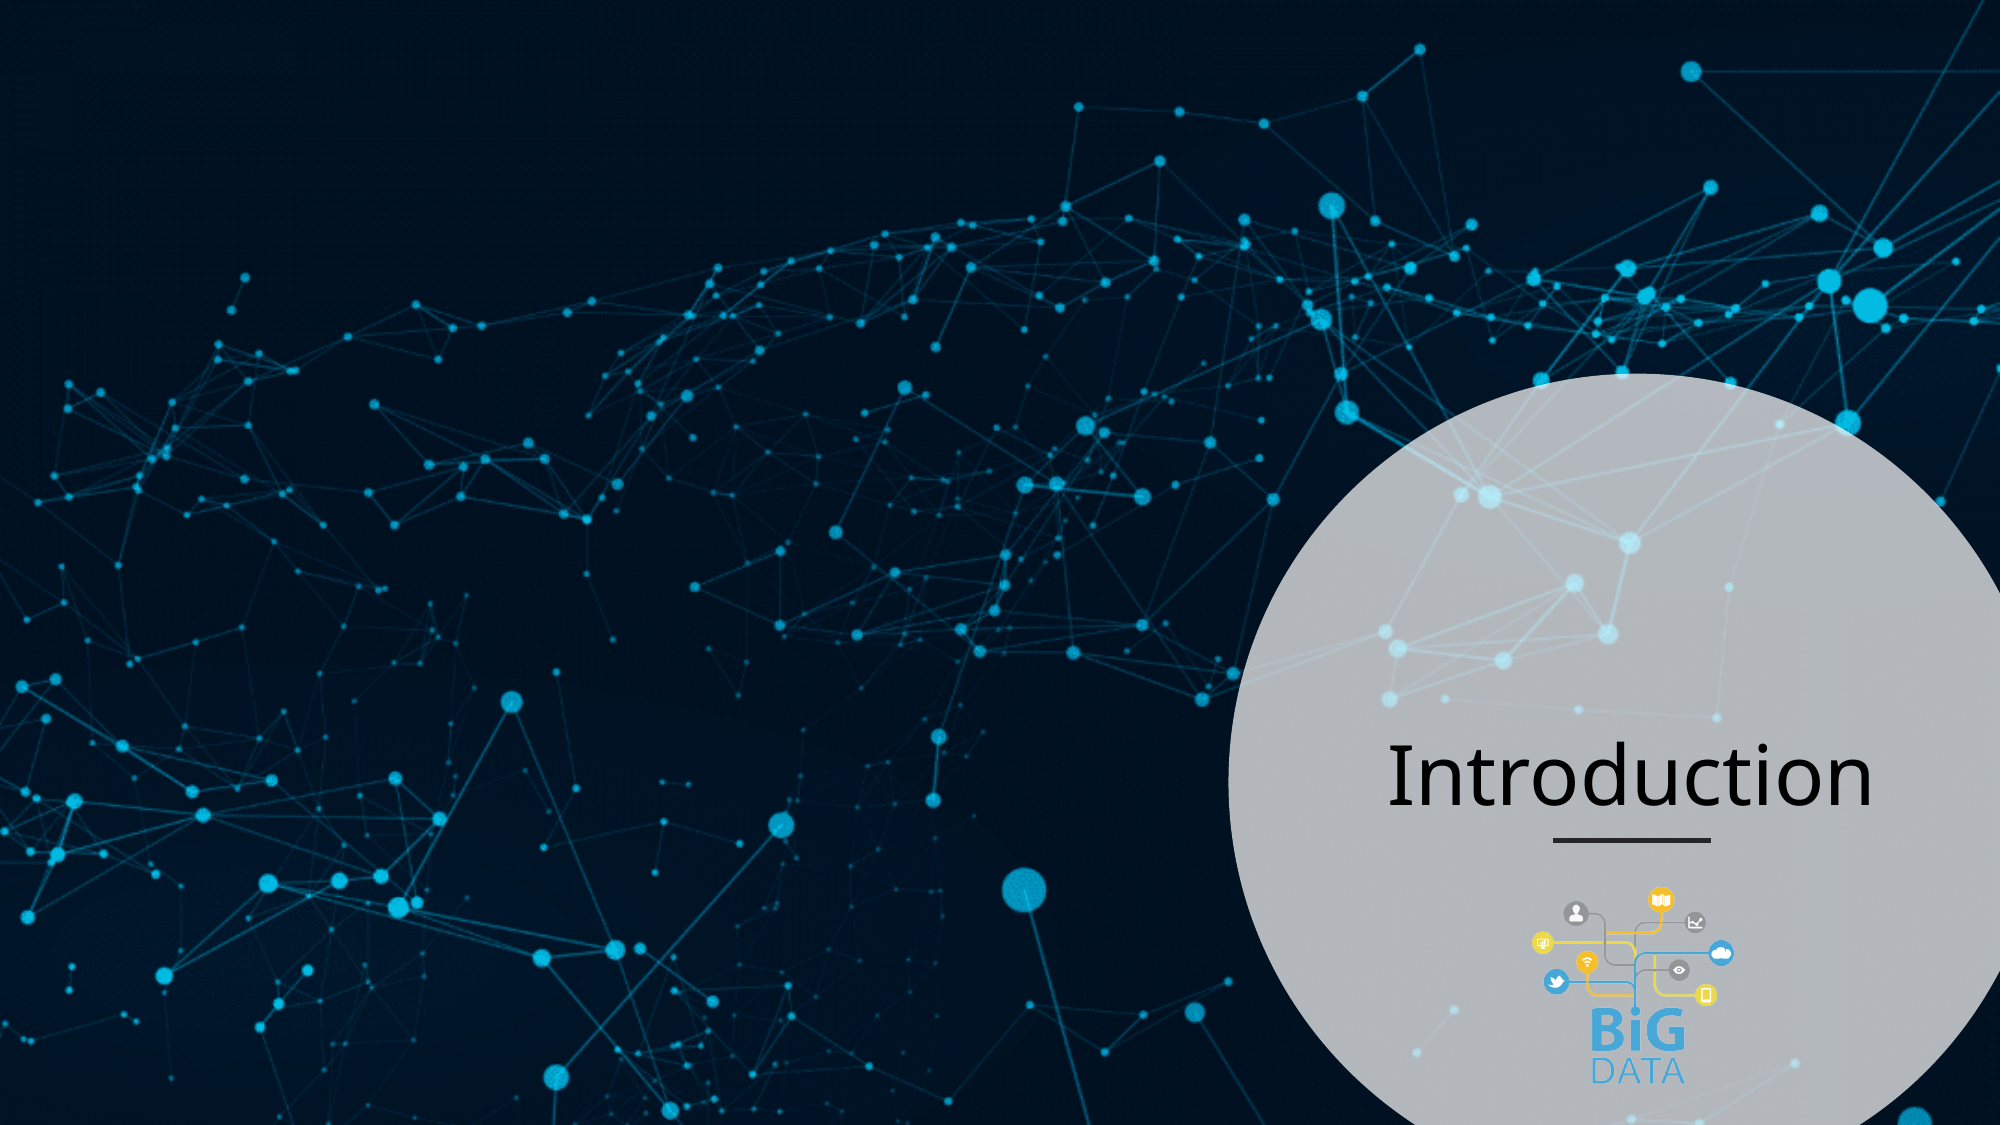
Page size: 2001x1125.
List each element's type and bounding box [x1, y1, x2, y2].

list [0, 0, 2000, 1125]
picture [1524, 882, 1739, 1093]
